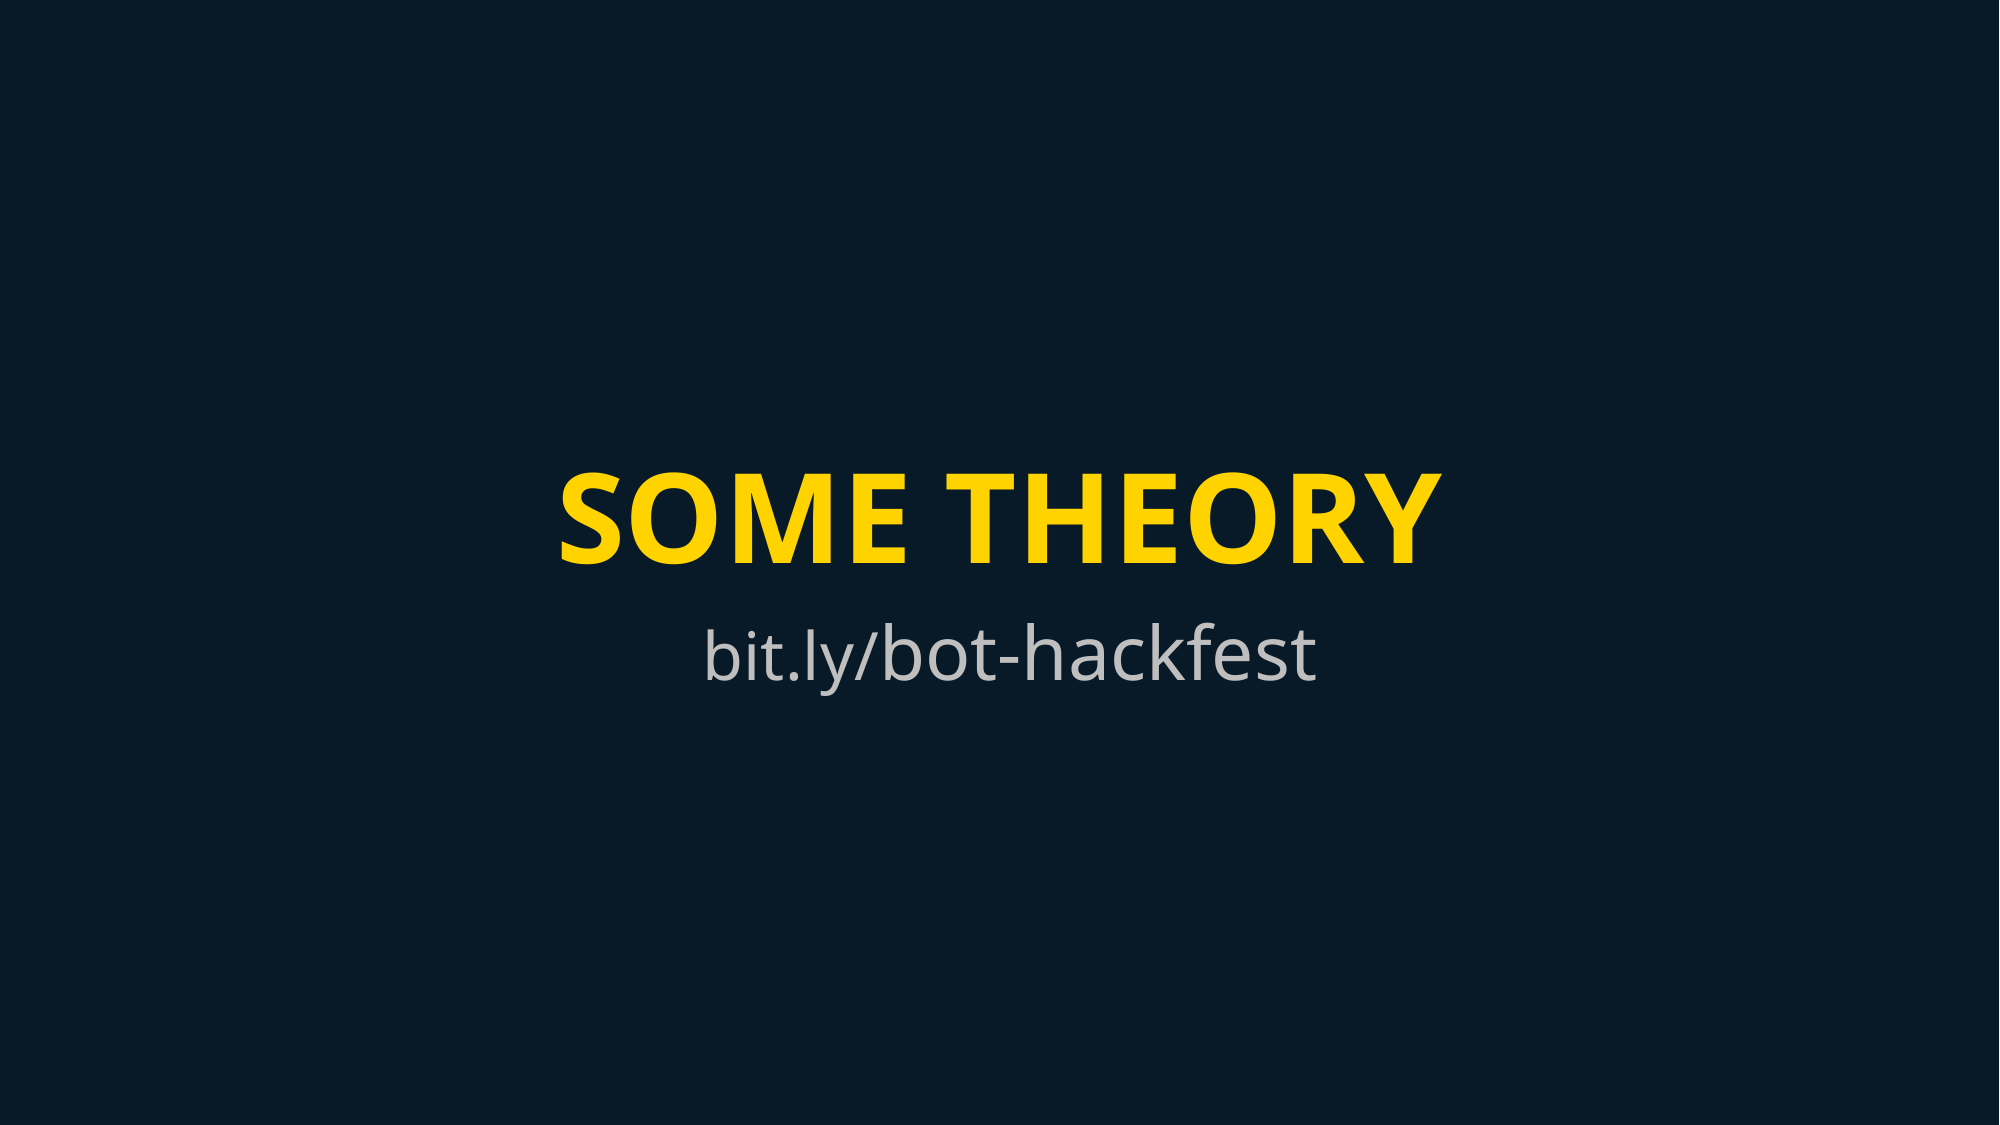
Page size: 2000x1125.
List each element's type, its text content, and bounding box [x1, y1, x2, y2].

text_box bit.ly/bot-hackfest [247, 595, 1773, 706]
title Some theory [133, 428, 1867, 596]
